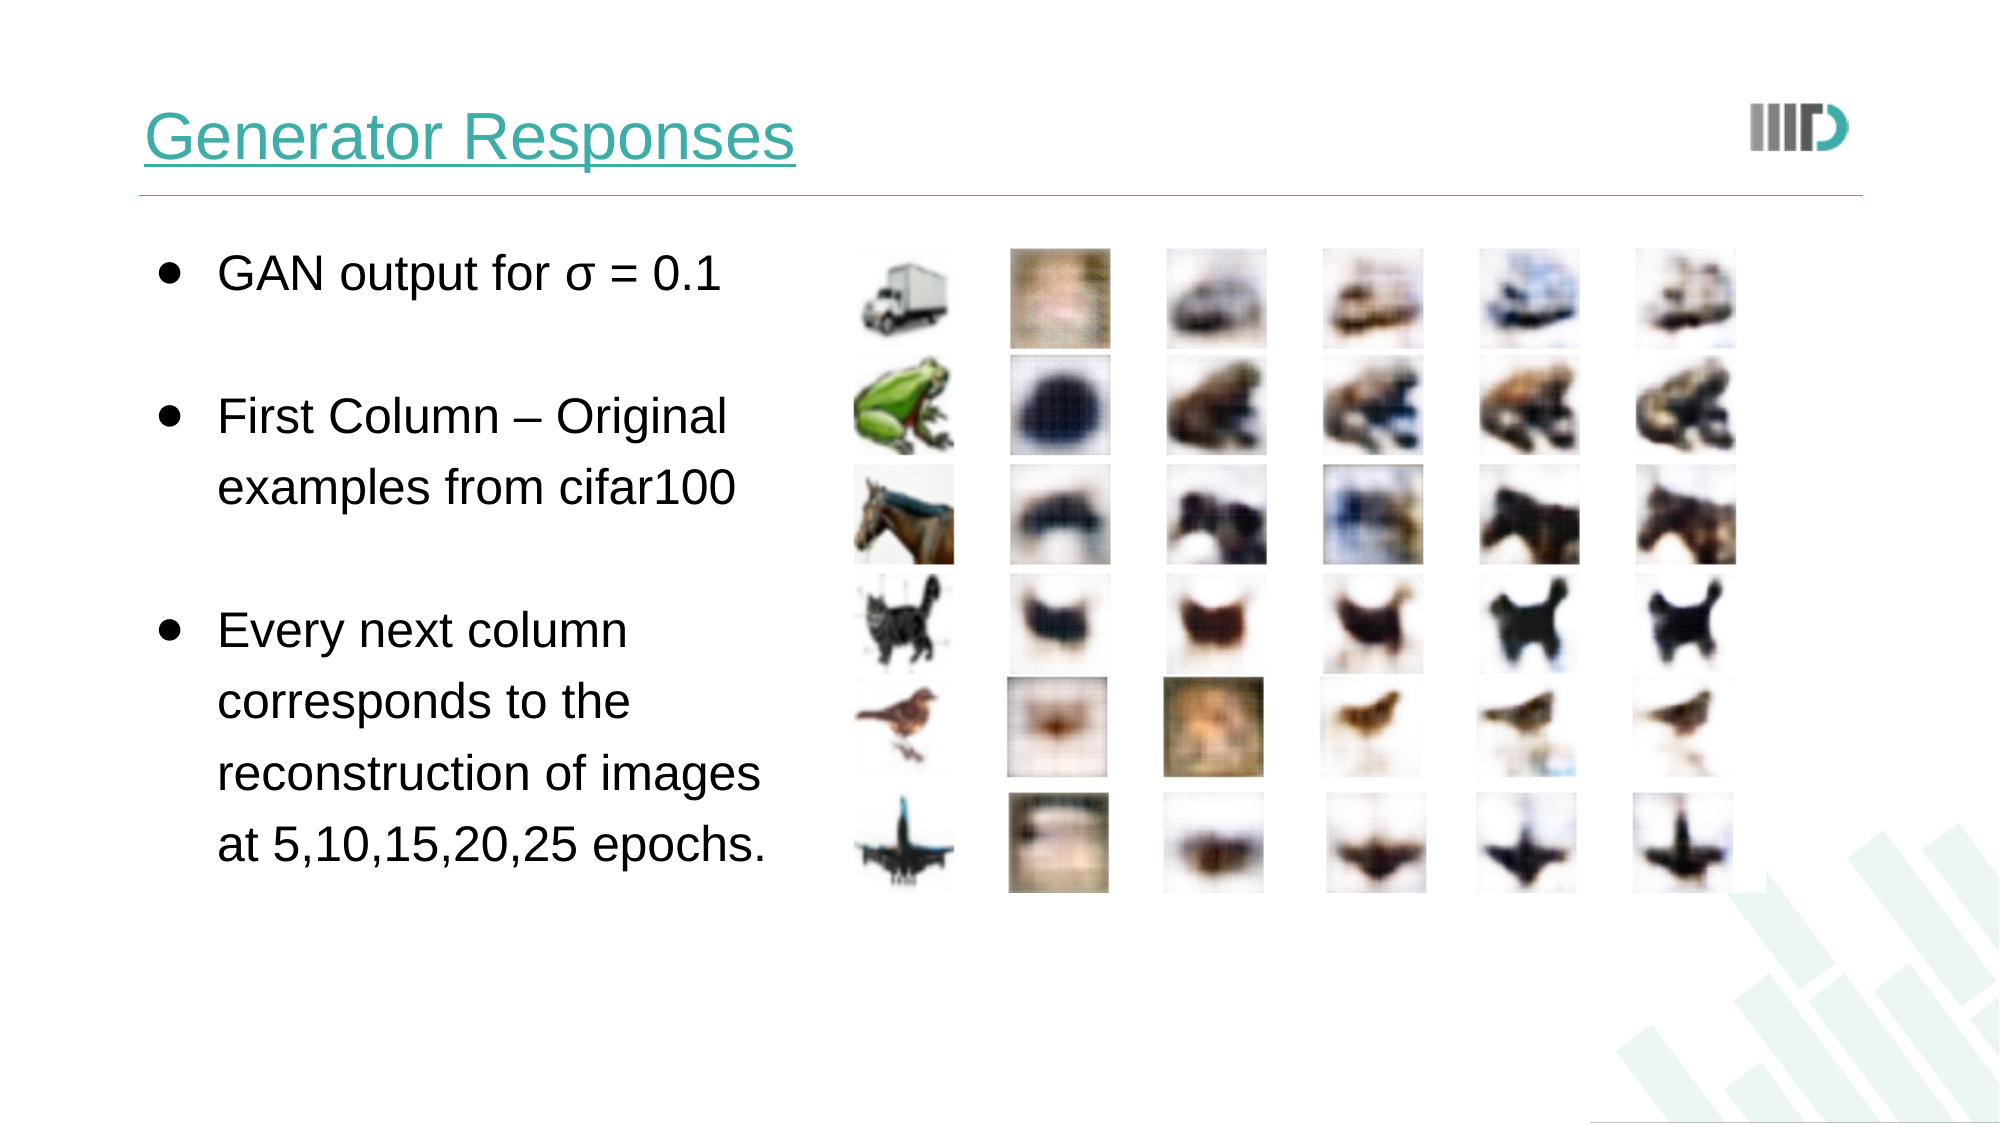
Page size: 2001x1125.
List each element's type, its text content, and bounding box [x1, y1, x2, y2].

title Generator Responses [142, 91, 901, 281]
picture [826, 226, 2000, 1125]
text_box GAN output for σ = 0.1 First Column – Original examples from cifar100 Every next column corresponds to the reconstruction of images at 5,10,15,20,25 epochs. [142, 227, 786, 872]
text_box [1744, 91, 1859, 164]
